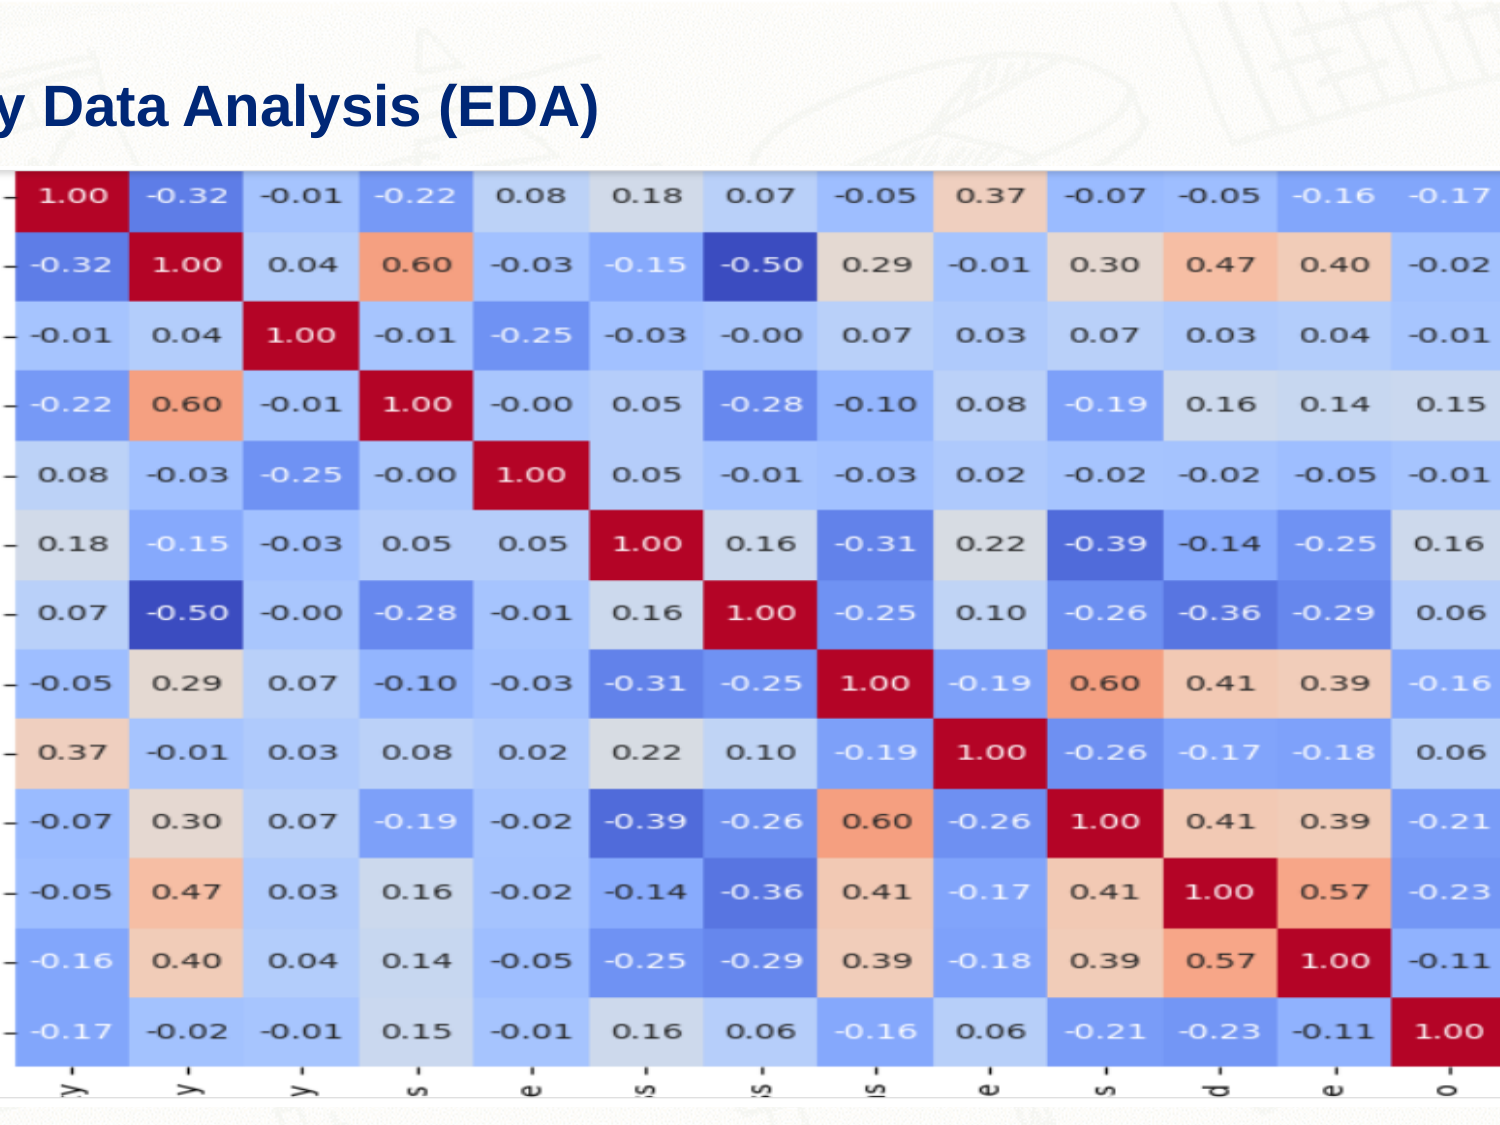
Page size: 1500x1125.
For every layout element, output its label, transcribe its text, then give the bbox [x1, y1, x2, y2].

text_box Exploratory Data Analysis (EDA) [0, 60, 1146, 145]
picture [0, 0, 1500, 1125]
